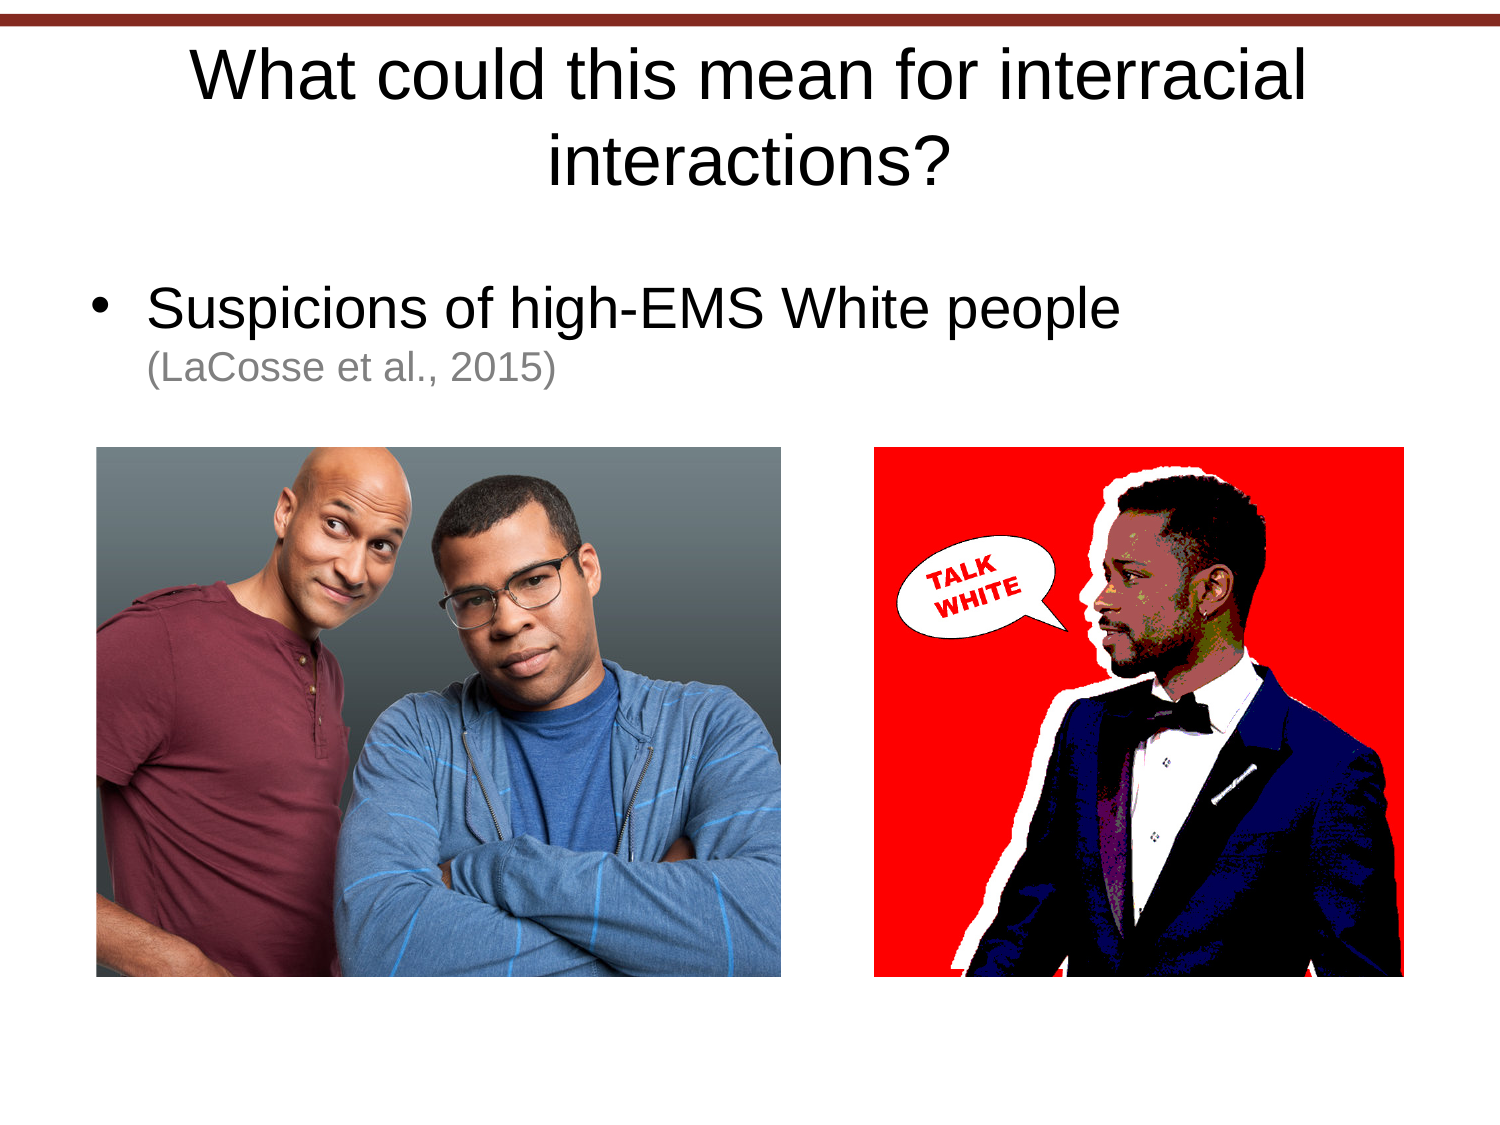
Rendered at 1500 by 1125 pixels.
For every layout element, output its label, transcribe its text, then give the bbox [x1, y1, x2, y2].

list Suspicions of high-EMS White people (LaCosse et al., 2015) [75, 262, 1220, 1005]
picture [96, 447, 782, 978]
title What could this mean for interracial interactions? [31, 28, 1469, 208]
picture [873, 447, 1404, 978]
text_box [0, 12, 1500, 28]
